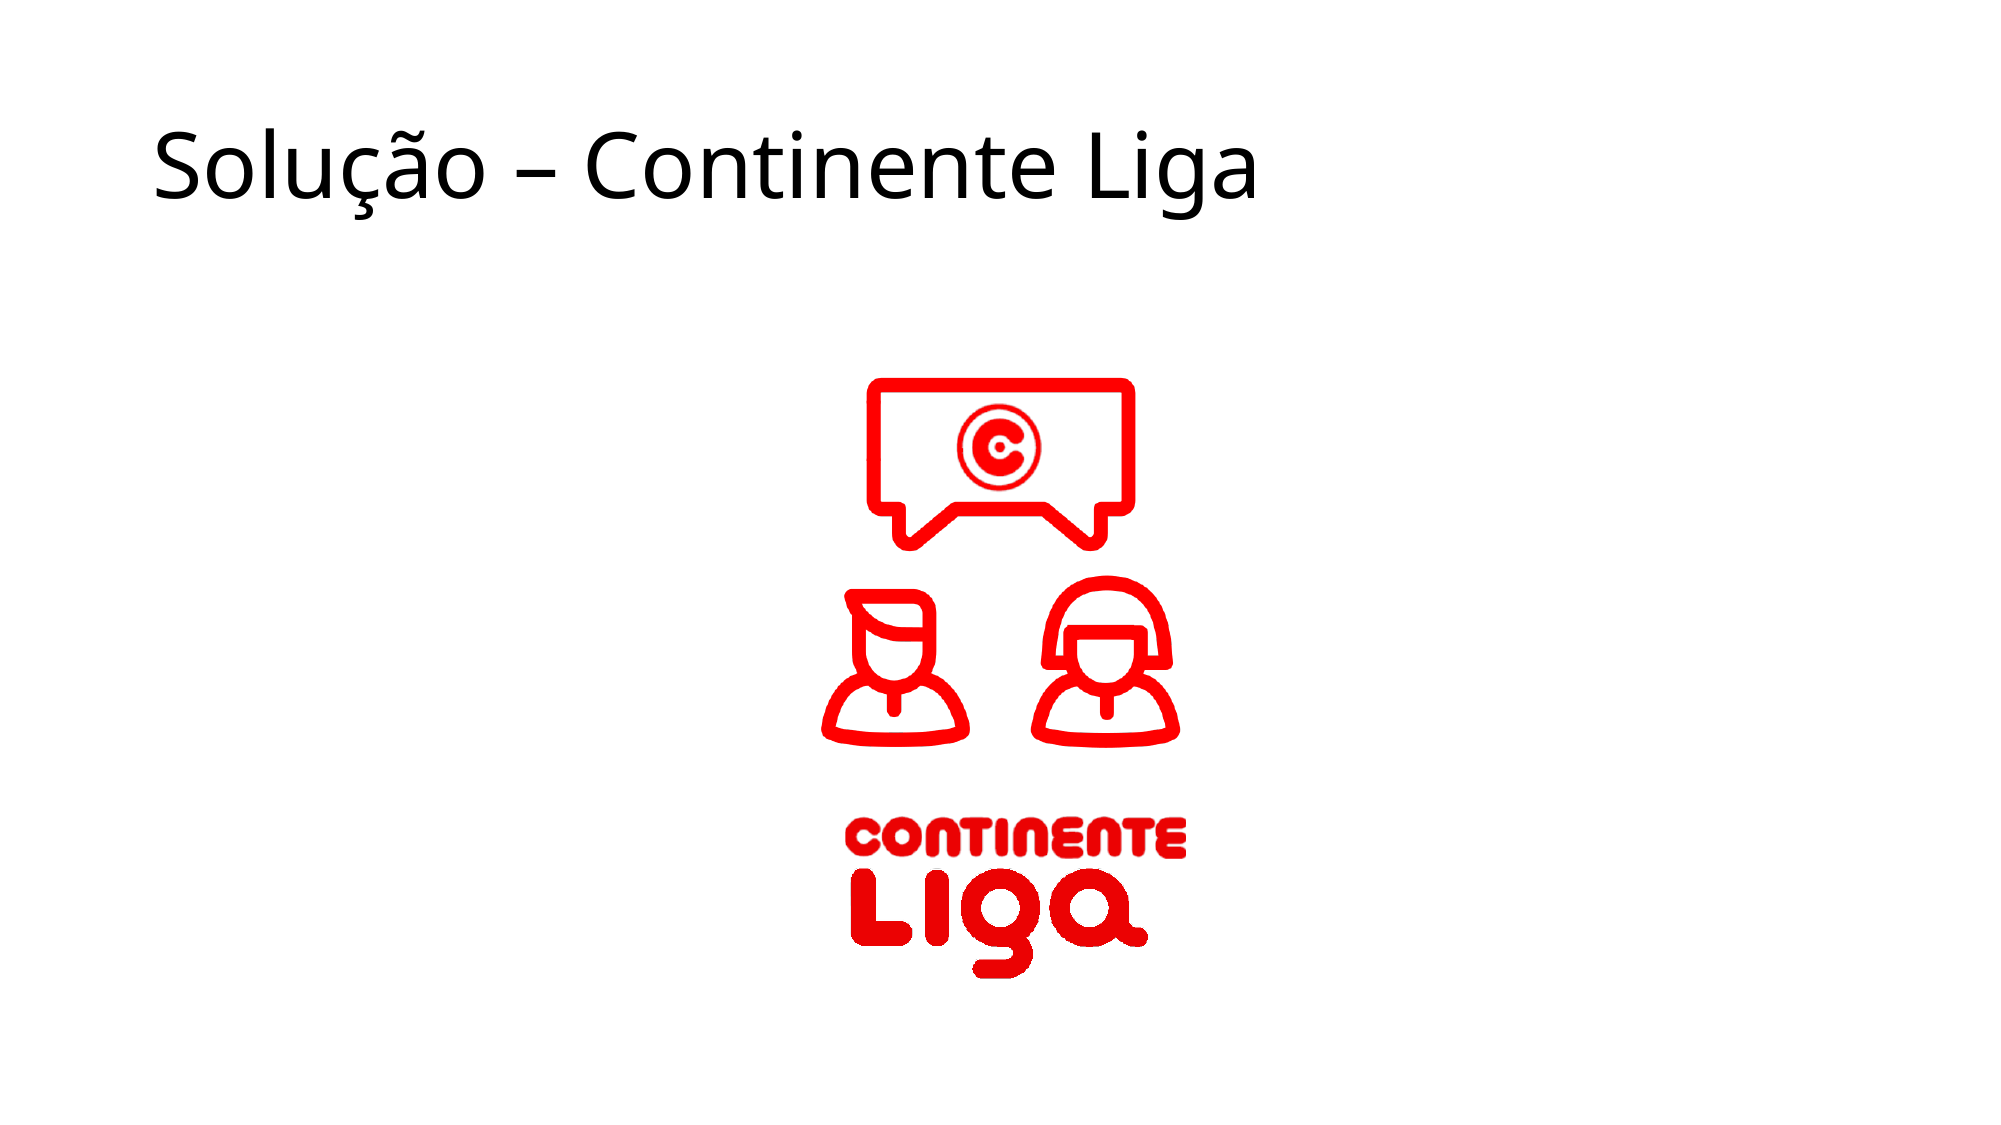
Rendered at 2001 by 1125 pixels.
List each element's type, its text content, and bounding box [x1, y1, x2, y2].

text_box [716, 271, 1284, 853]
title Solução – Continente Liga [137, 59, 1863, 278]
picture [838, 805, 1191, 994]
